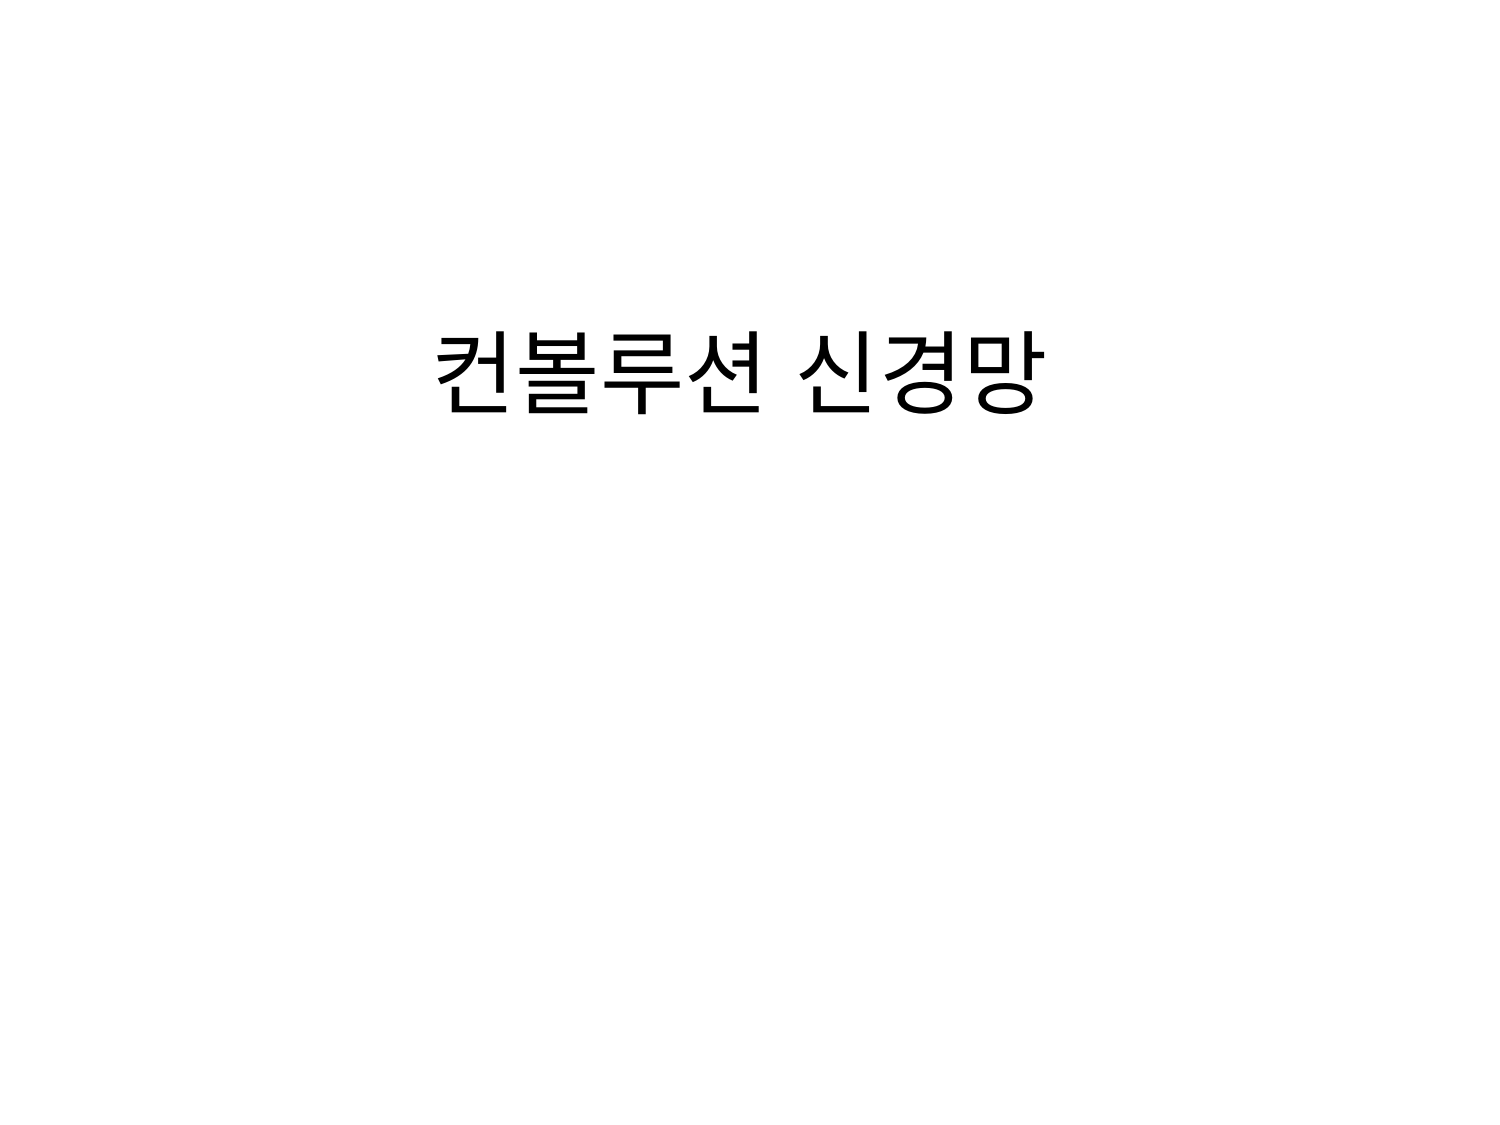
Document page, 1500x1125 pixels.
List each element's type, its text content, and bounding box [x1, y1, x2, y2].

title 컨볼루션 신경망 [18, 182, 1462, 574]
